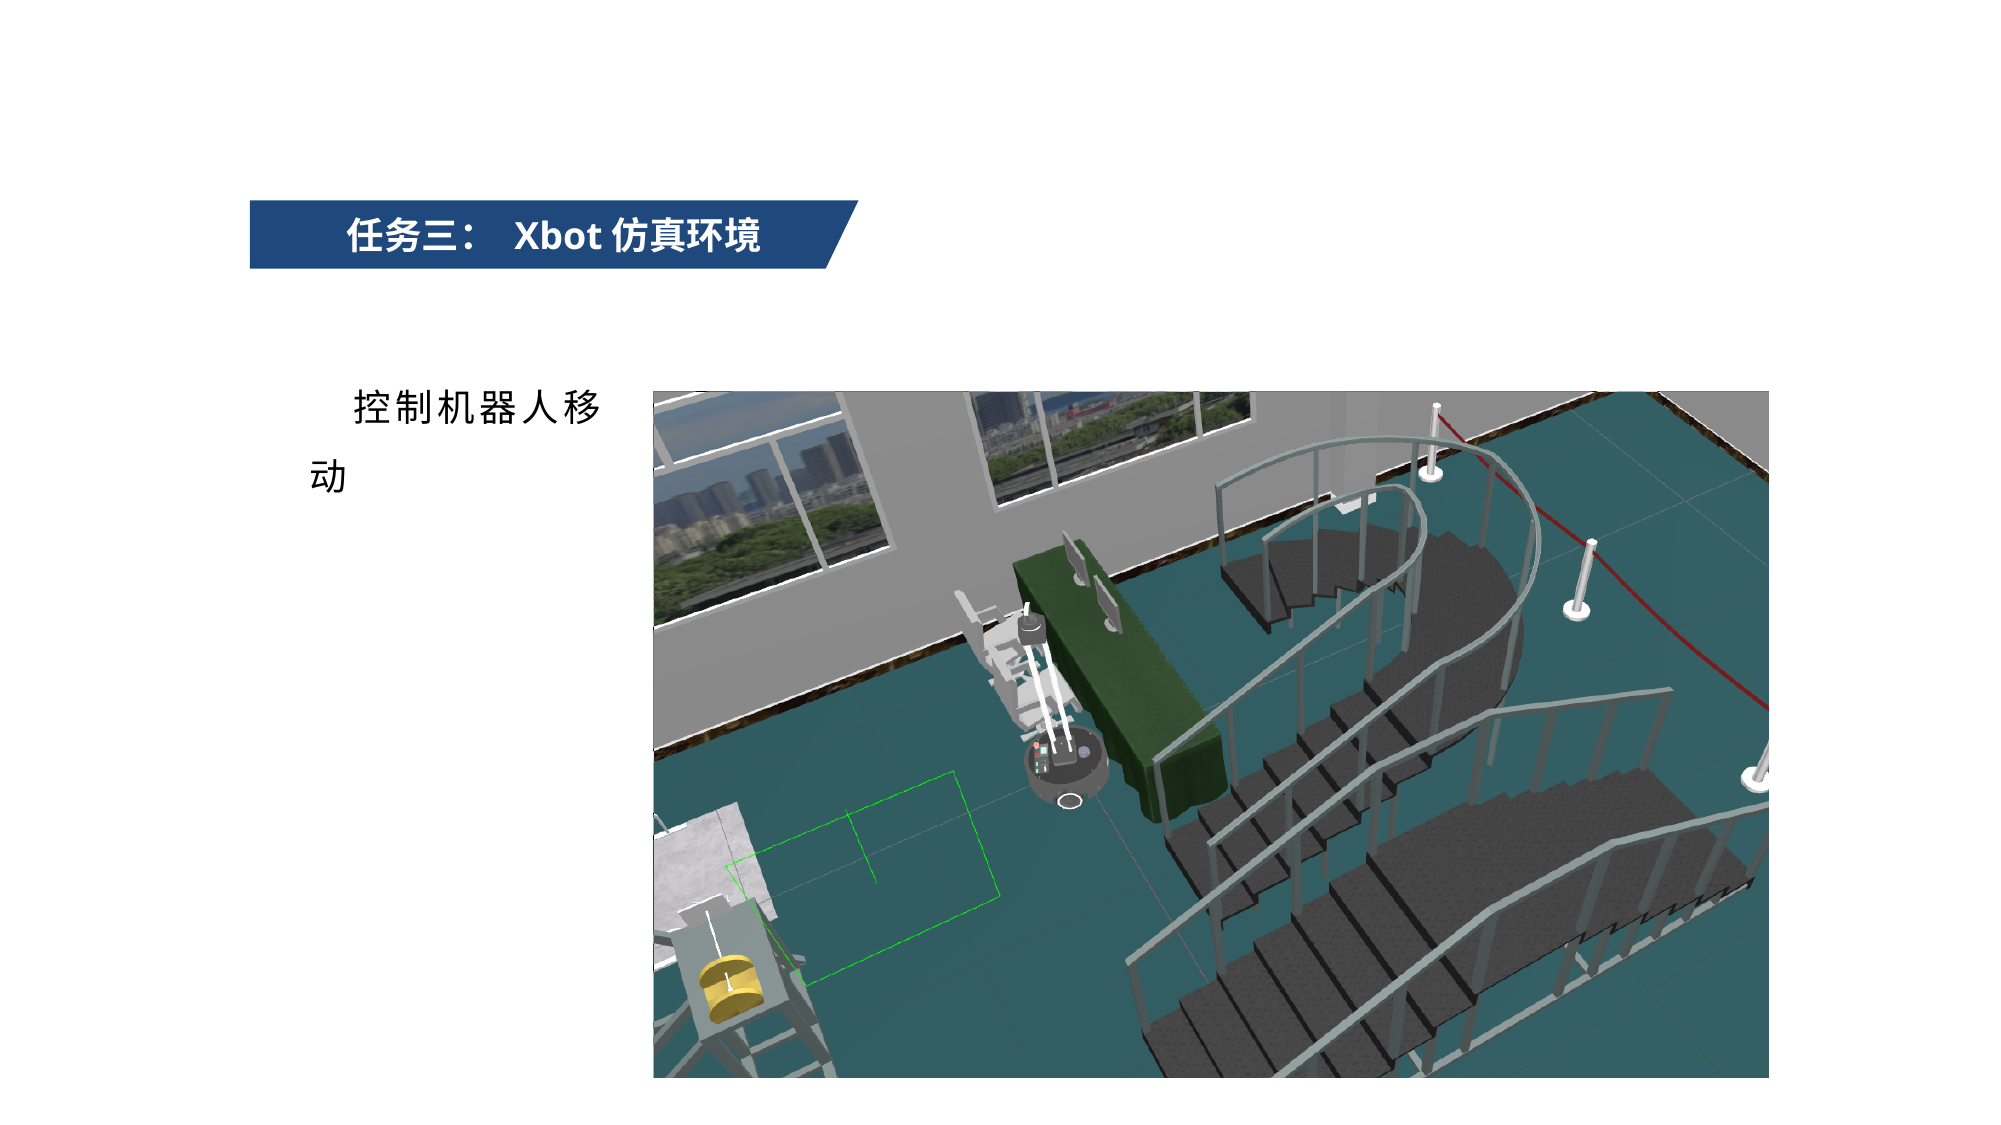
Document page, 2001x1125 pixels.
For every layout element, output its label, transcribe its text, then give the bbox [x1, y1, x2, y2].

text_box 任务三： Xbot仿真环境 [248, 199, 861, 270]
picture [653, 391, 1769, 1078]
text_box 控制机器人移动 [294, 344, 616, 506]
